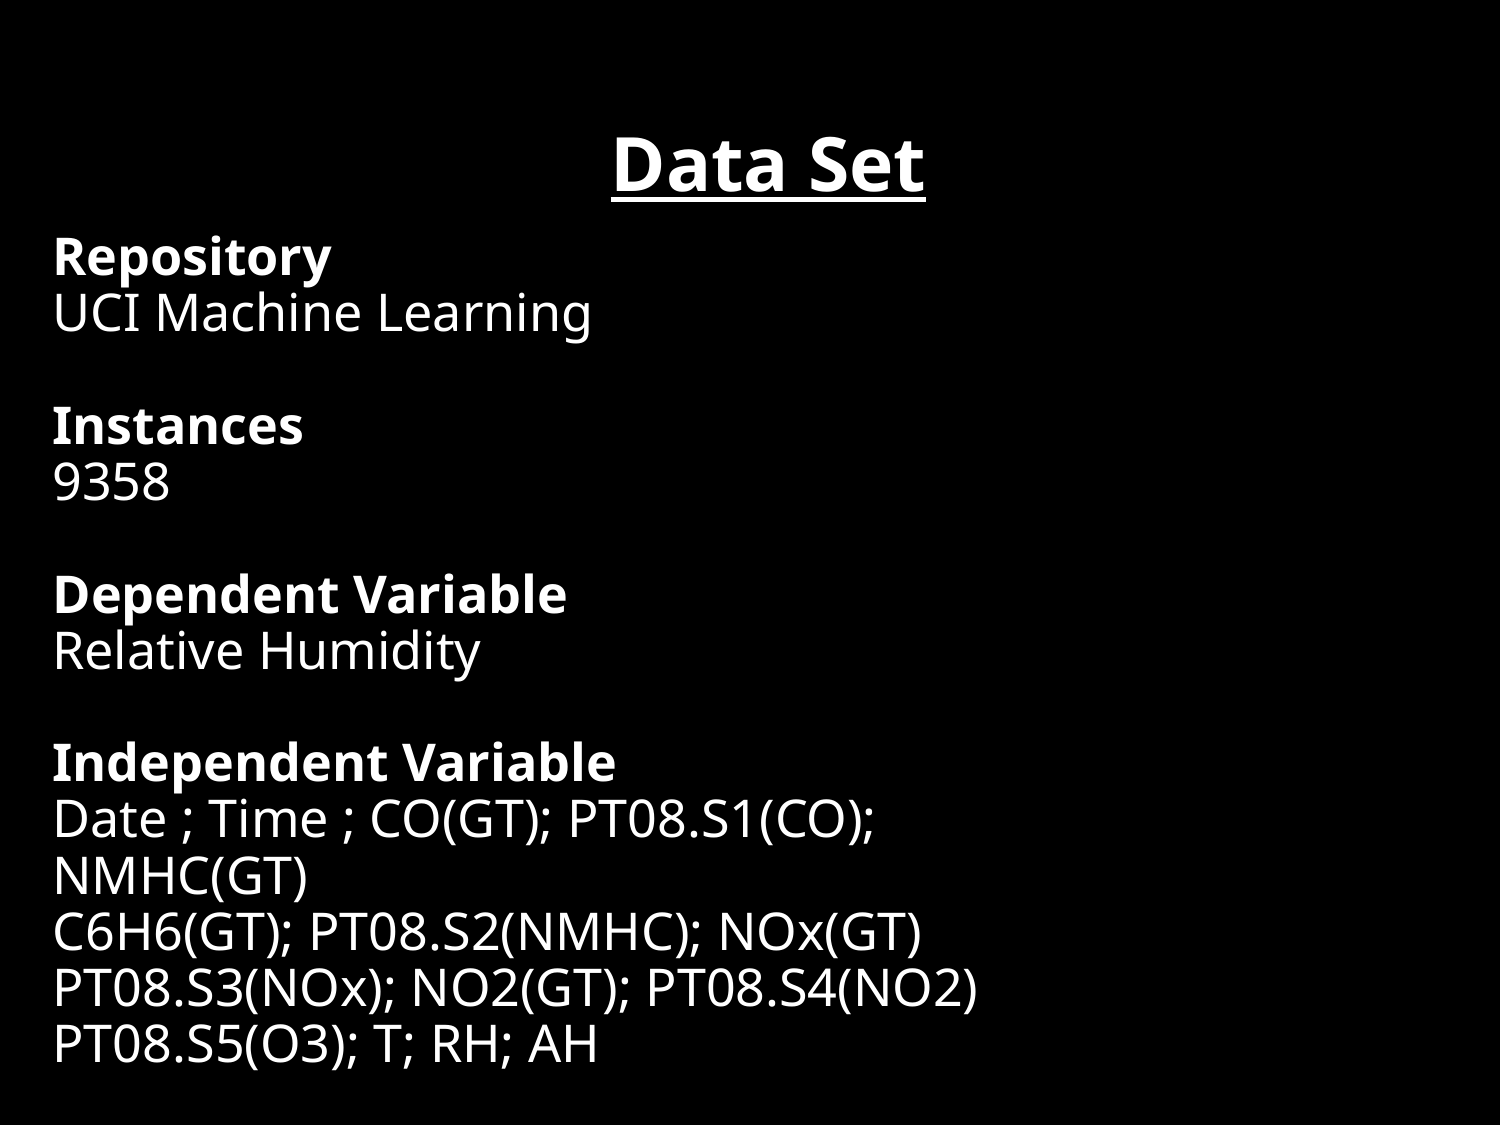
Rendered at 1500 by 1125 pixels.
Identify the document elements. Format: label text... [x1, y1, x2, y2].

text_box Data Set [99, 45, 1438, 296]
text_box Repository UCI Machine Learning Instances 9358 Dependent Variable Relative Humidity Independent Variable Date ; Time ; CO(GT); PT08.S1(CO); NMHC(GT) C6H6(GT); PT08.S2(NMHC); NOx(GT) PT08.S3(NOx); NO2(GT); PT08.S4(NO2) PT08.S5(O3); T; RH; AH [37, 219, 1144, 1082]
